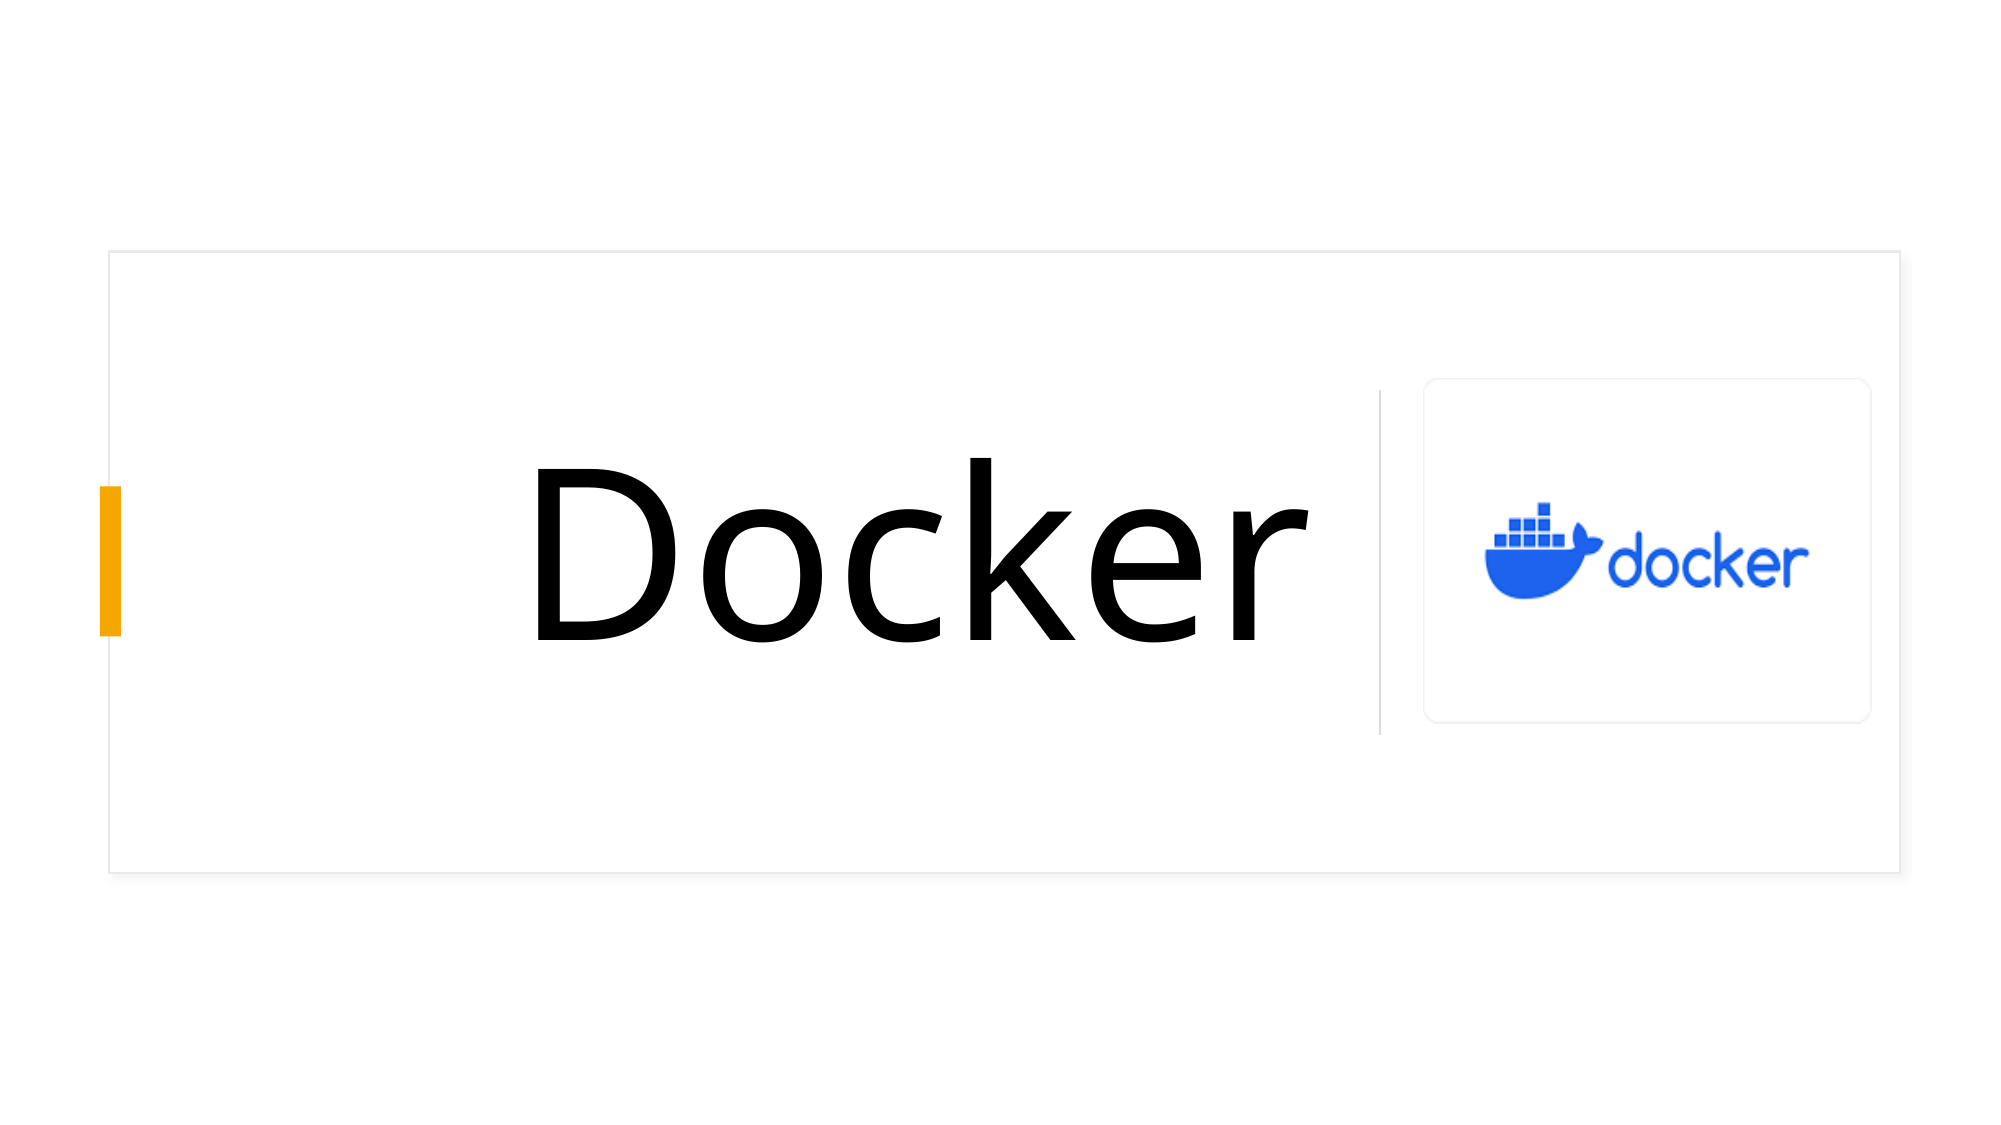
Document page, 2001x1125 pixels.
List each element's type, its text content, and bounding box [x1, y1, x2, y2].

title Docker [176, 318, 1328, 809]
picture [1423, 378, 1872, 724]
